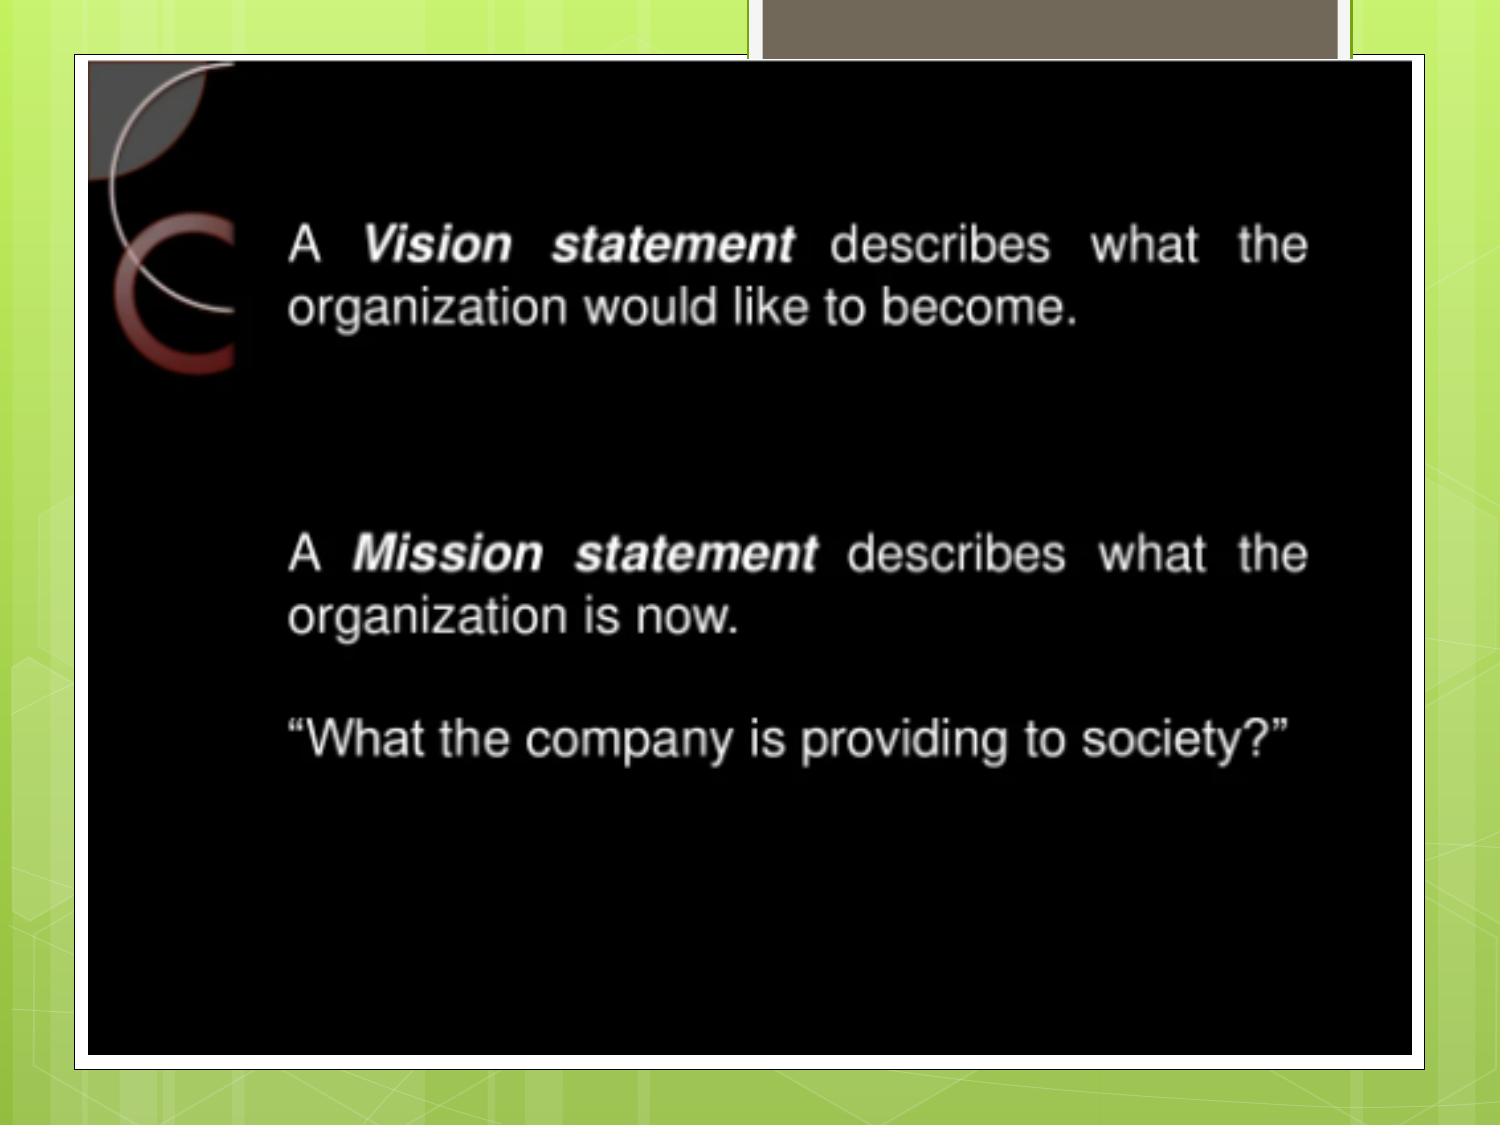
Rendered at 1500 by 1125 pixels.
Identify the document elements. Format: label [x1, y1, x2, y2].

picture [88, 59, 1412, 1055]
